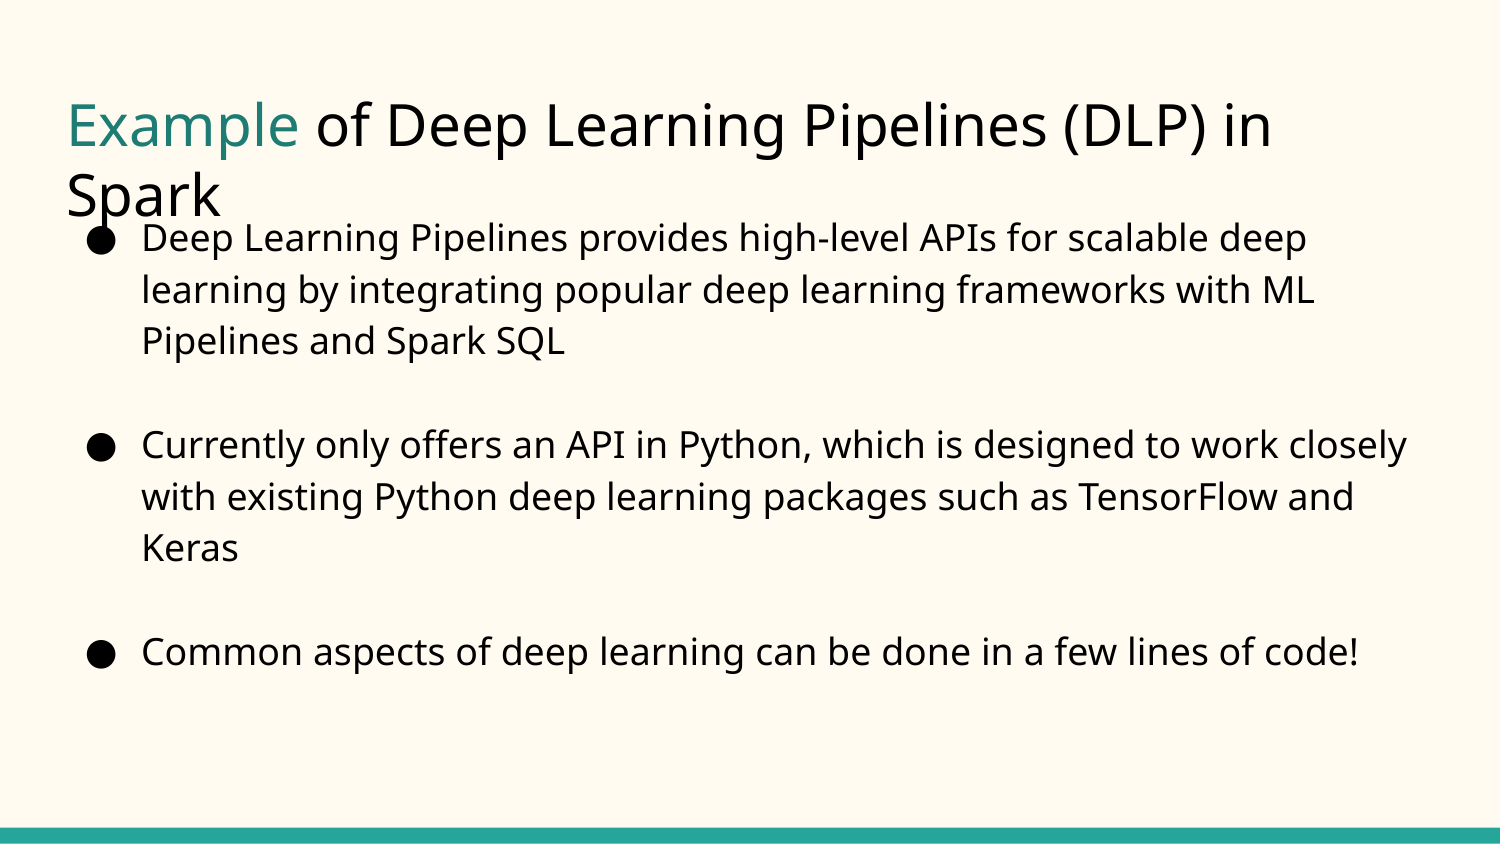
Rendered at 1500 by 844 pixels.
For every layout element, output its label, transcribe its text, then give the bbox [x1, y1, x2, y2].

title Example of Deep Learning Pipelines (DLP) in Spark [51, 72, 1449, 174]
list Deep Learning Pipelines provides high-level APIs for scalable deep learning by integrating popular deep learning frameworks with ML Pipelines and Spark SQL Currently only offers an API in Python, which is designed to work closely with existing Python deep learning packages such as TensorFlow and Keras Common aspects of deep learning can be done in a few lines of code! [51, 192, 1449, 750]
